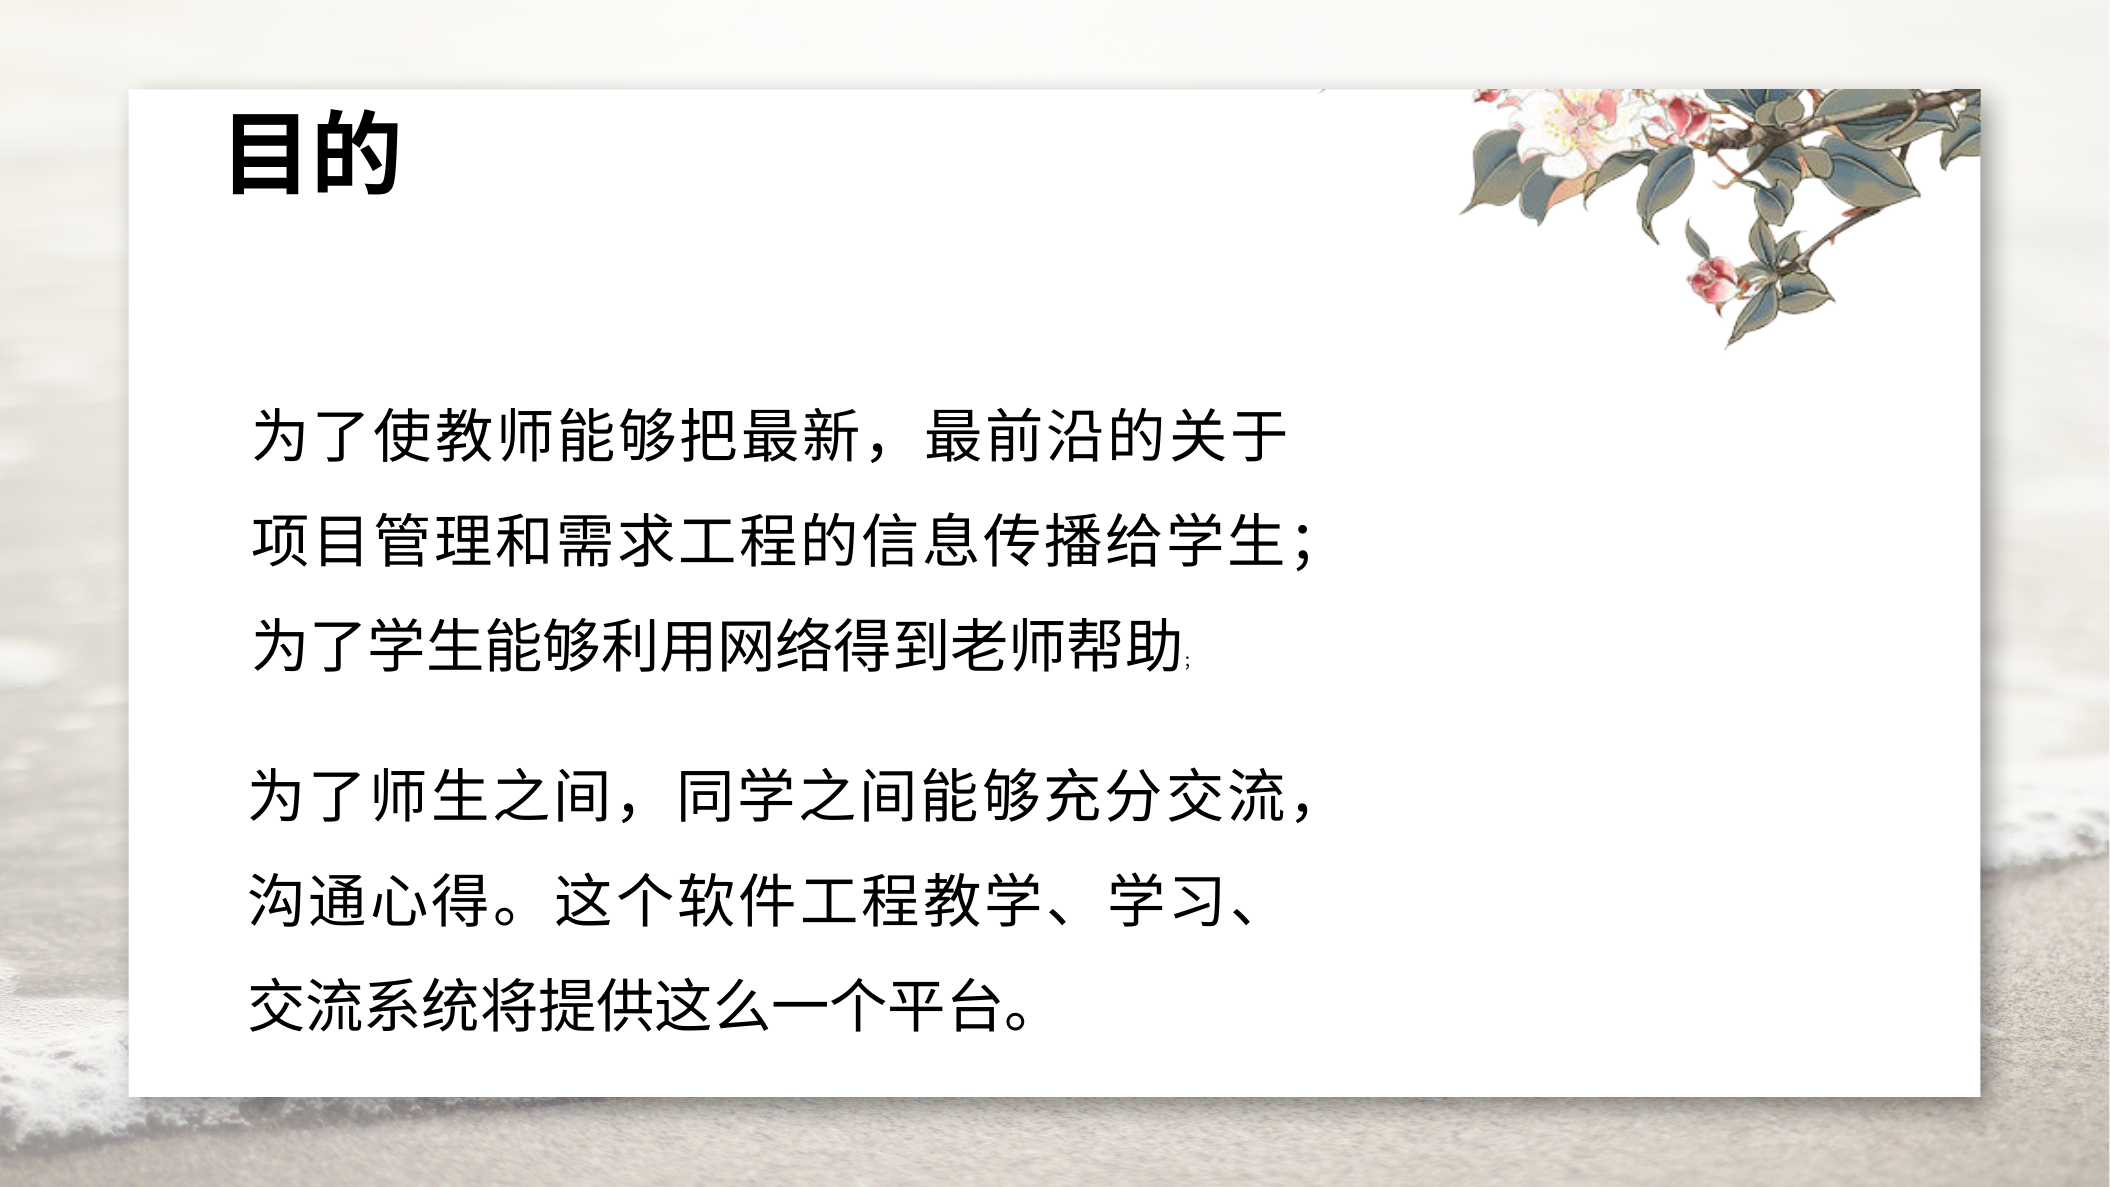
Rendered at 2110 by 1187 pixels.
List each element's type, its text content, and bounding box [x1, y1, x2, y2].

text_box 为了使教师能够把最新，最前沿的关于项目管理和需求工程的信息传播给学生；为了学生能够利用网络得到老师帮助； [251, 364, 1290, 679]
text_box 为了师生之间，同学之间能够充分交流，沟通心得。这个软件工程教学、学习、交流系统将提供这么一个平台。 [247, 724, 1290, 1039]
text_box 目的 [145, 95, 606, 206]
picture [1312, 89, 1981, 361]
text_box [128, 88, 1982, 1098]
